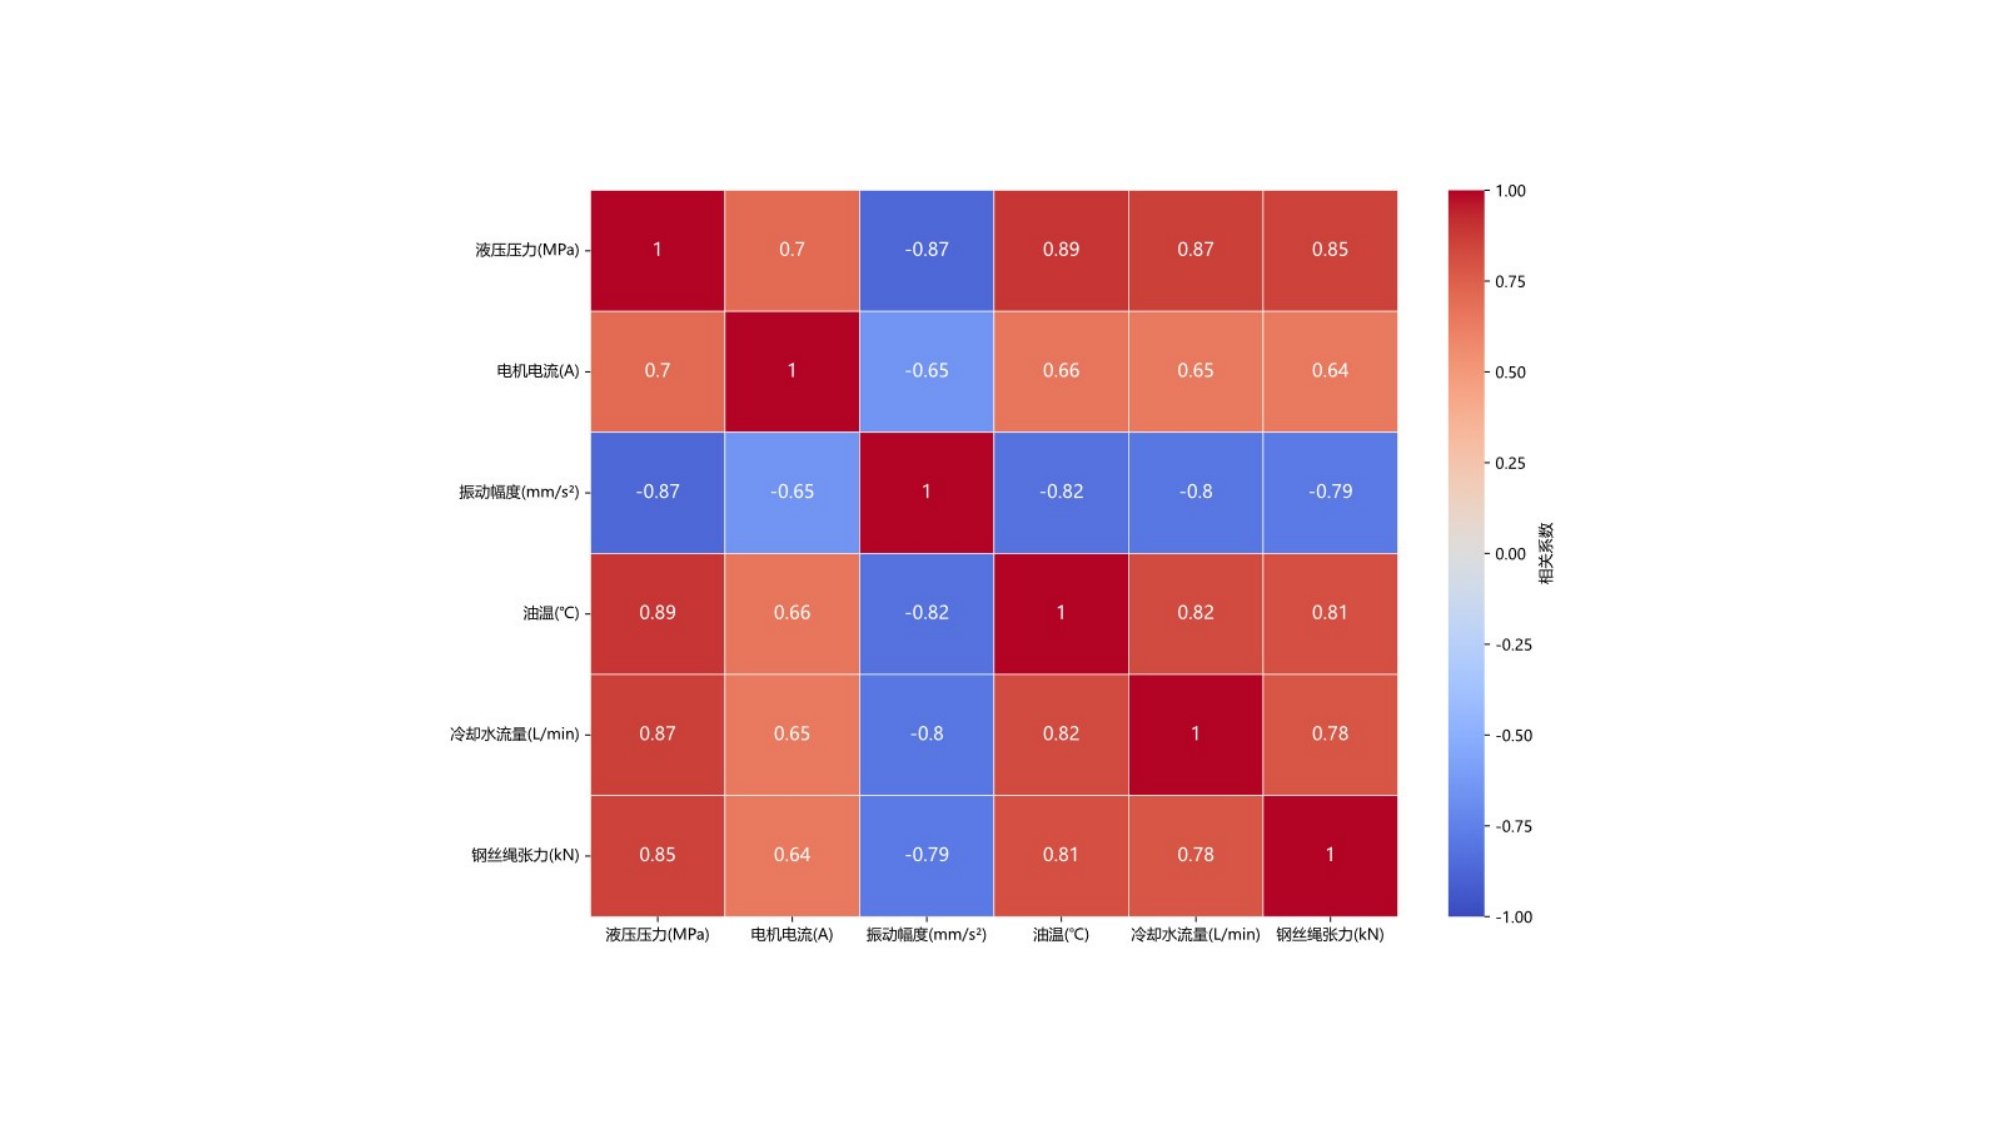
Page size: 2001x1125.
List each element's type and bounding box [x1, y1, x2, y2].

picture [445, 176, 1555, 949]
